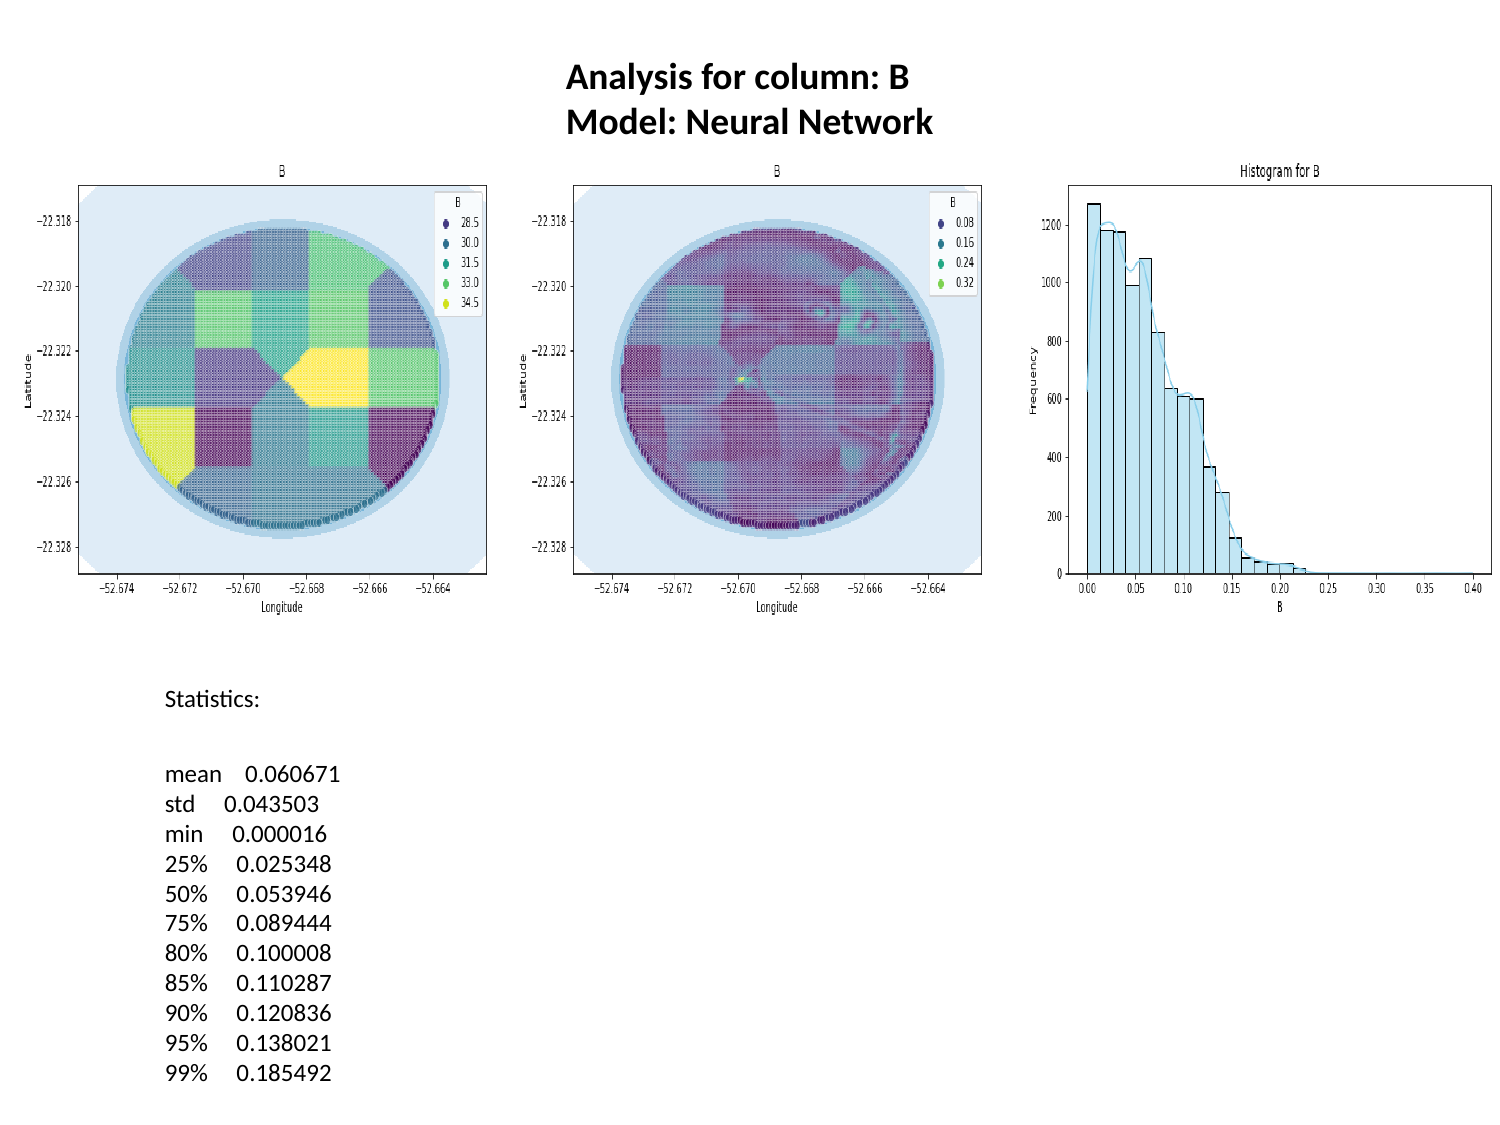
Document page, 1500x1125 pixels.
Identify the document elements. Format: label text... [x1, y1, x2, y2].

picture [14, 149, 496, 631]
text_box Analysis for column: B Model: Neural Network [551, 0, 949, 148]
picture [1019, 149, 1500, 631]
text_box Statistics: mean 0.060671 std 0.043503 min 0.000016 25% 0.025348 50% 0.053946 75% 0.089444 80% 0.100008 85% 0.110287 90% 0.120836 95% 0.138021 99% 0.185492 [149, 674, 1500, 1094]
picture [509, 149, 991, 631]
